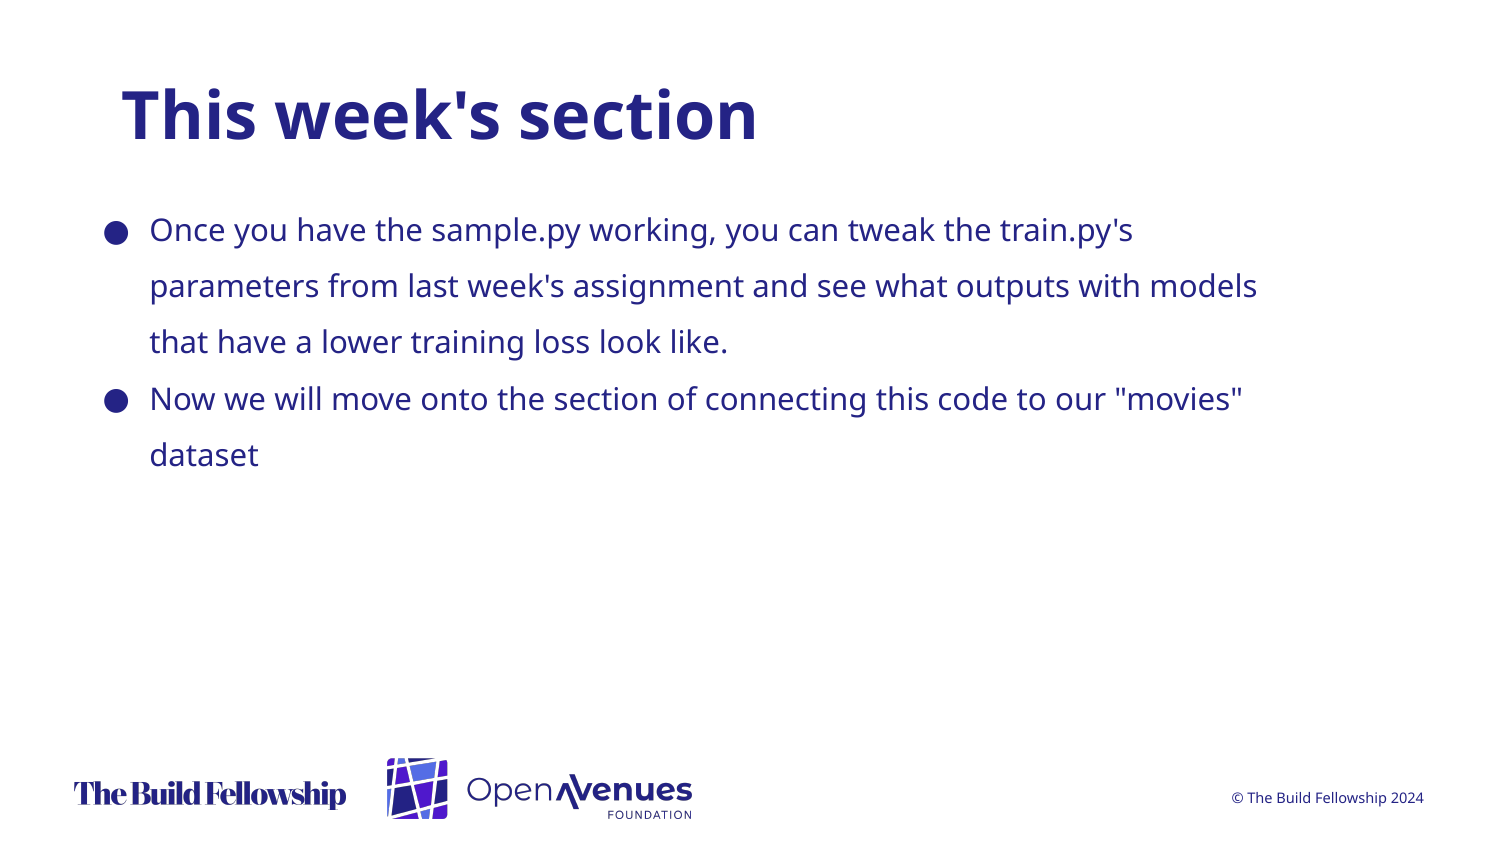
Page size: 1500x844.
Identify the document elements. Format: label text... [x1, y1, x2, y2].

picture [74, 781, 346, 810]
picture [387, 758, 692, 820]
title This week's section [121, 72, 1438, 228]
list Once you have the sample.py working, you can tweak the train.py's parameters from last week's assignment and see what outputs with models that have a lower training loss look like. Now we will move onto the section of connecting this code to our "movies" dataset [80, 191, 1302, 728]
